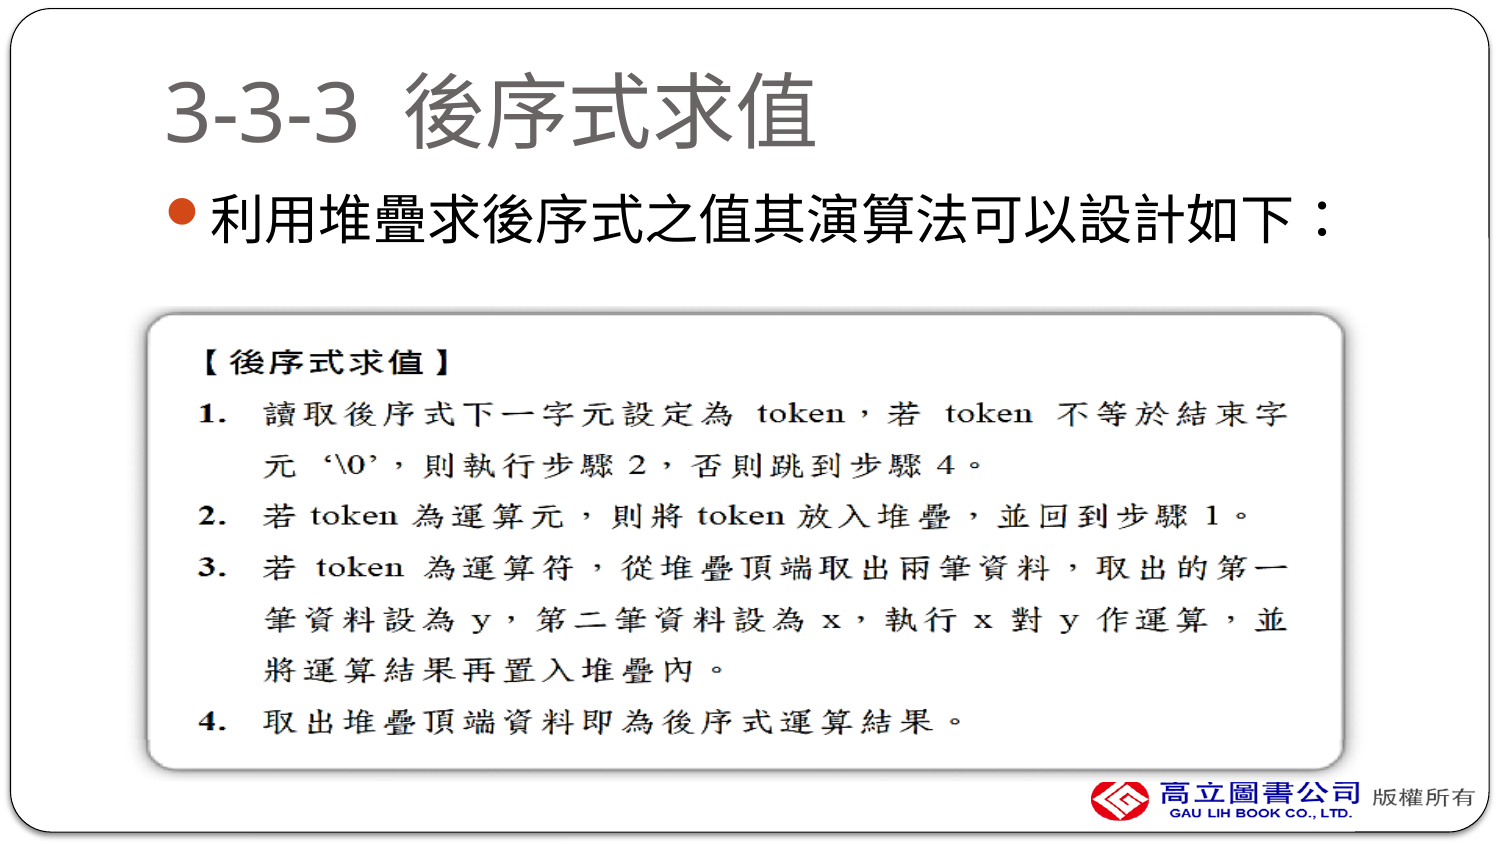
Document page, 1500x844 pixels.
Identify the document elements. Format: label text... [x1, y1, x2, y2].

picture [126, 306, 1500, 827]
title 3-3-3 後序式求值 [150, 33, 1425, 175]
list 利用堆疊求後序式之值其演算法可以設計如下： [150, 178, 1425, 741]
